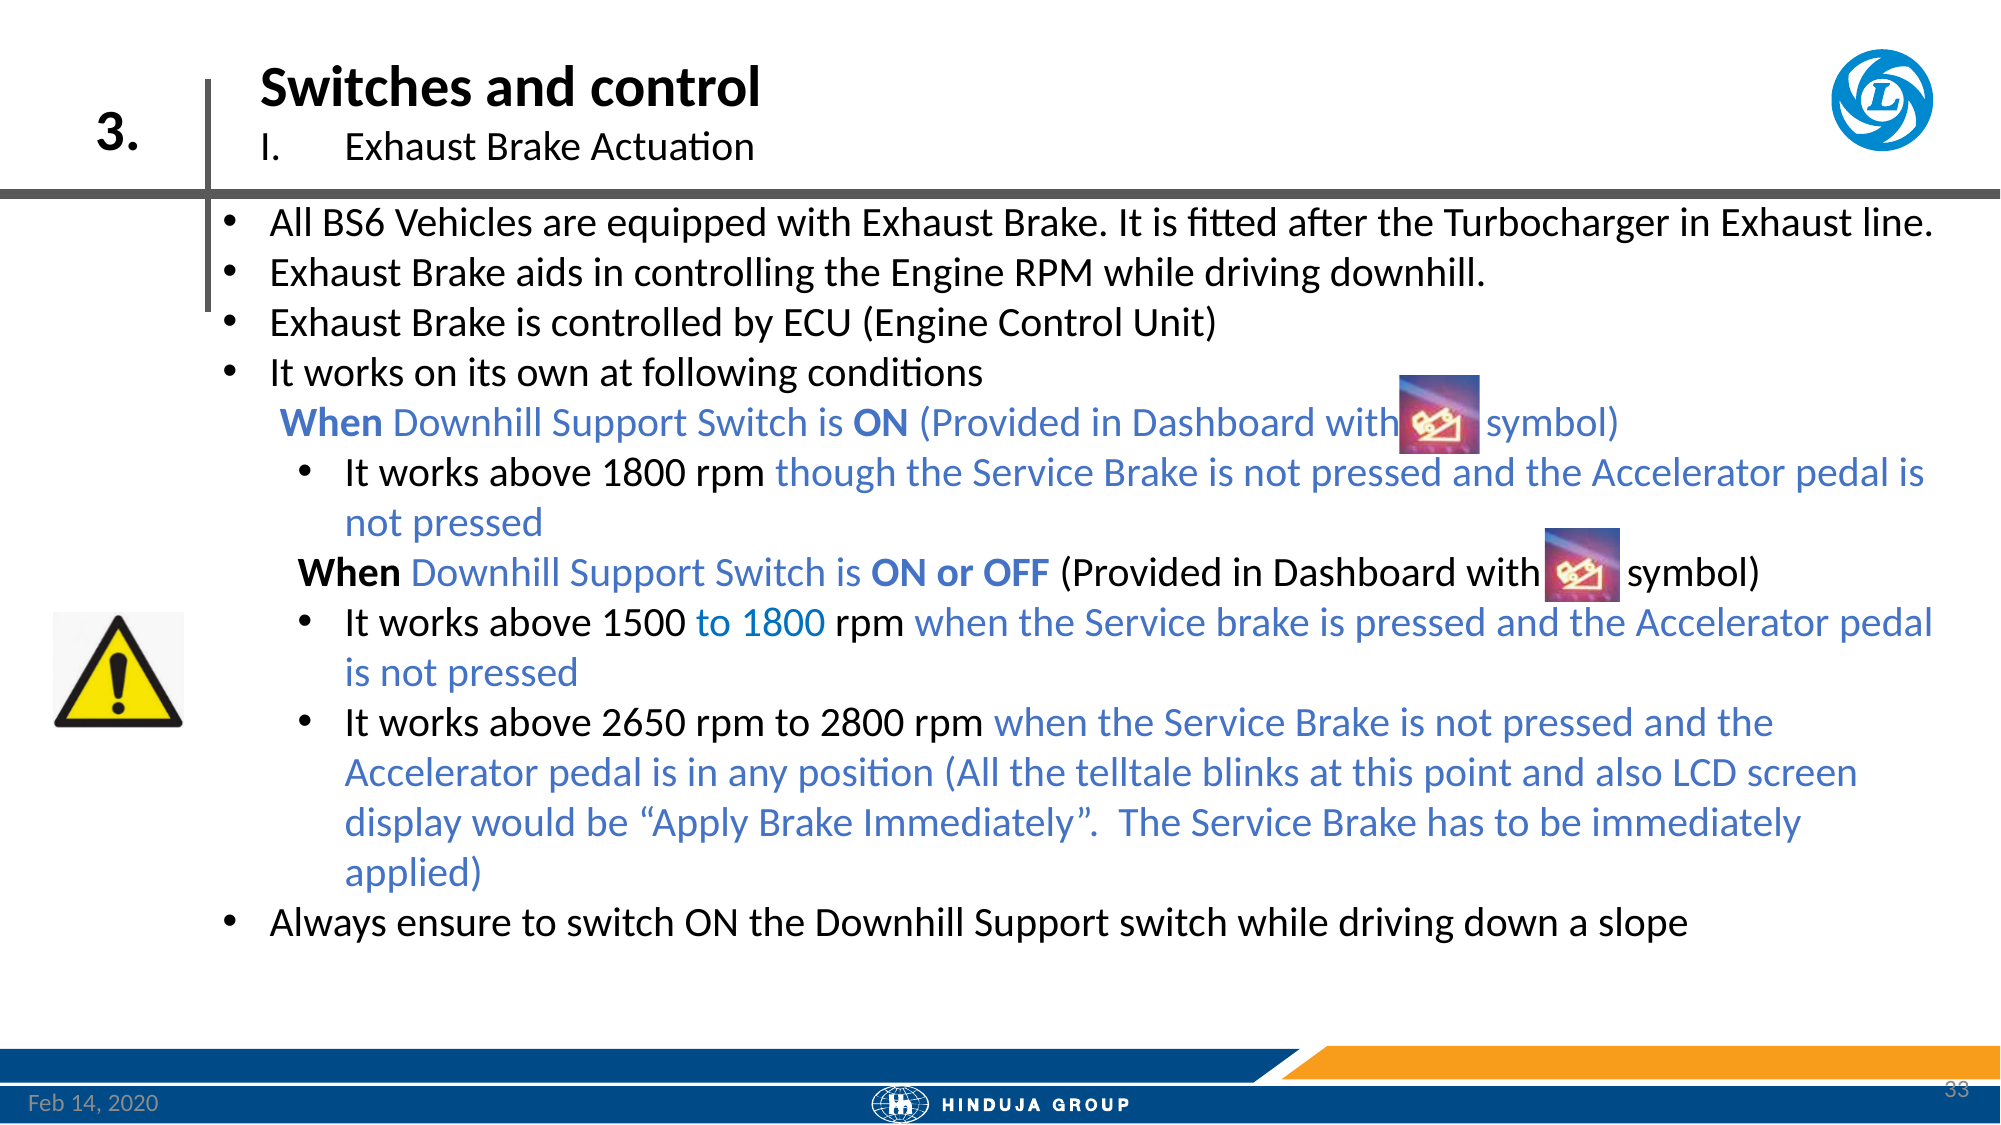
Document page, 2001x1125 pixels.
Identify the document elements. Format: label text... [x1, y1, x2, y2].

text_box Switches and control Exhaust Brake Actuation [245, 41, 1281, 176]
picture [1544, 528, 1620, 602]
text_box 3. [81, 84, 156, 170]
picture [53, 612, 184, 728]
picture [1399, 375, 1480, 454]
text_box All BS6 Vehicles are equipped with Exhaust Brake. It is fitted after the Turbocharger in Exhaust line. Exhaust Brake aids in controlling the Engine RPM while driving downhill. Exhaust Brake is controlled by ECU (Engine Control Unit) It works on its own at following conditions When Downhill Support Switch is ON (Provided in Dashboard with symbol) It works above 1800 rpm though the Service Brake is not pressed and the Accelerator pedal is not pressed When Downhill Support Switch is ON or OFF (Provided in Dashboard with symbol) It works above 1500 to 1800 rpm when the Service brake is pressed and the Accelerator pedal is not pressed It works above 2650 rpm to 2800 rpm when the Service Brake is not pressed and the Accelerator pedal is in any position (All the telltale blinks at this point and also LCD screen display would be “Apply Brake Immediately”. The Service Brake has to be immediately applied) Always ensure to switch ON the Downhill Support switch while driving down a slope [207, 187, 1965, 953]
